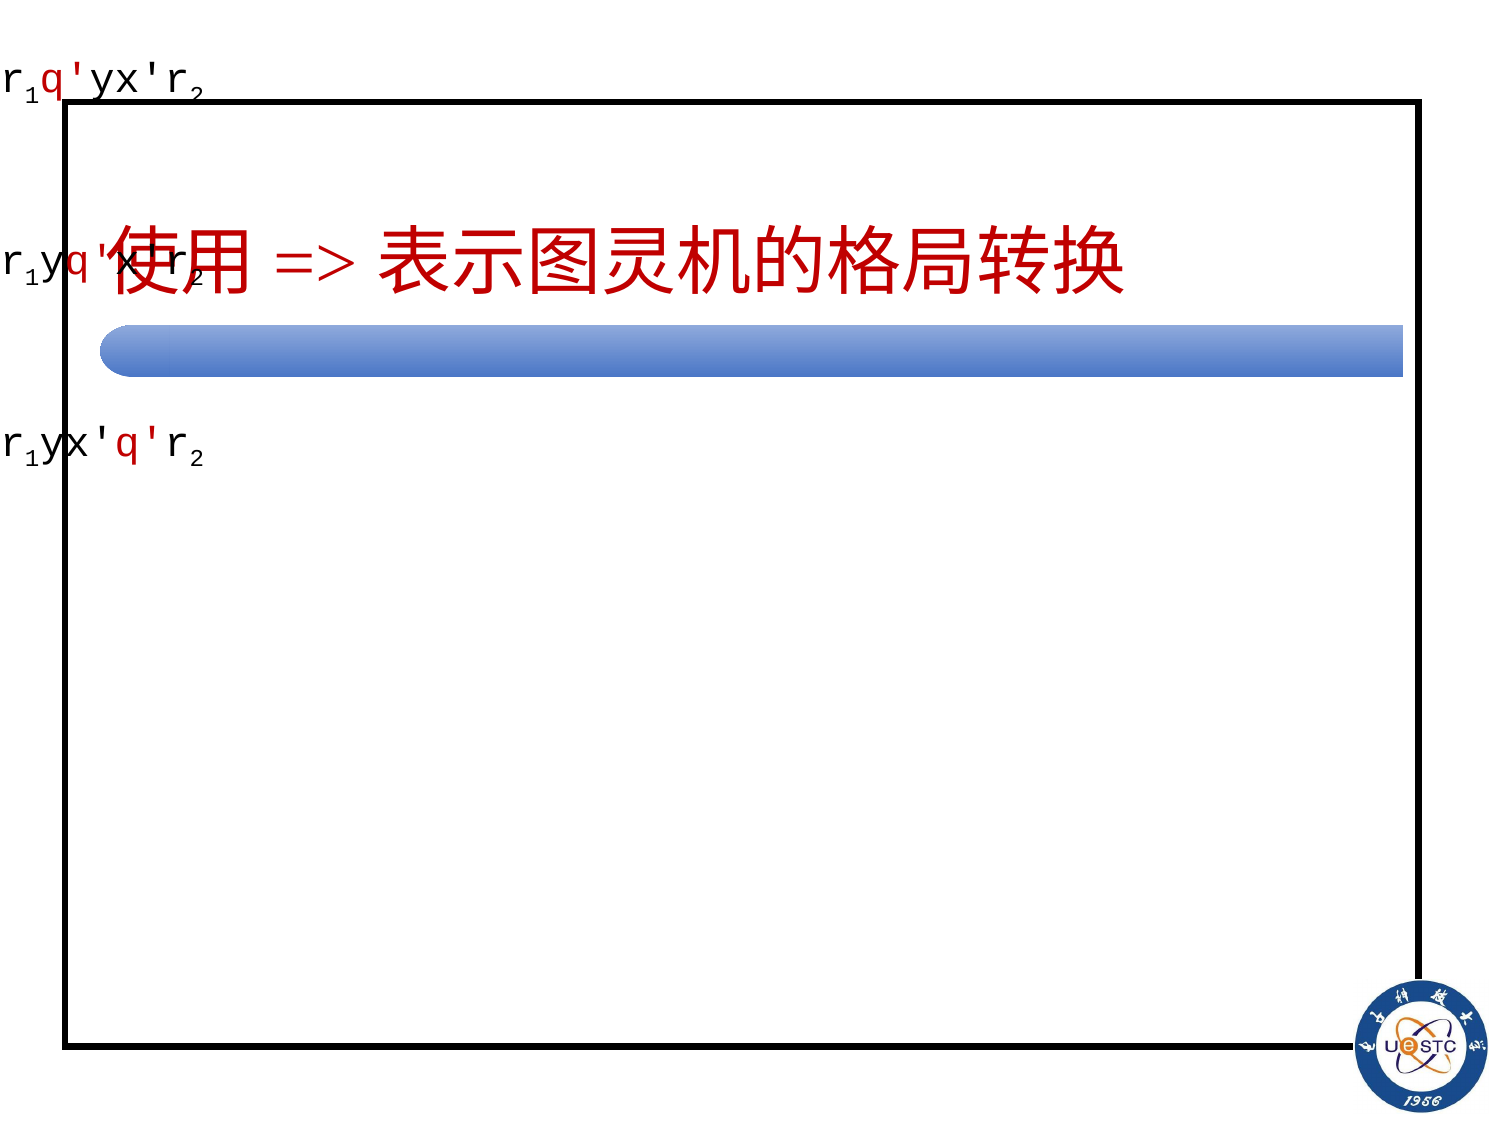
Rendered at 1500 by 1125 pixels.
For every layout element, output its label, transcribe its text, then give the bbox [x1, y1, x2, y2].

picture [1353, 979, 1489, 1114]
title 使用=>表示图灵机的格局转换 [90, 125, 1403, 313]
